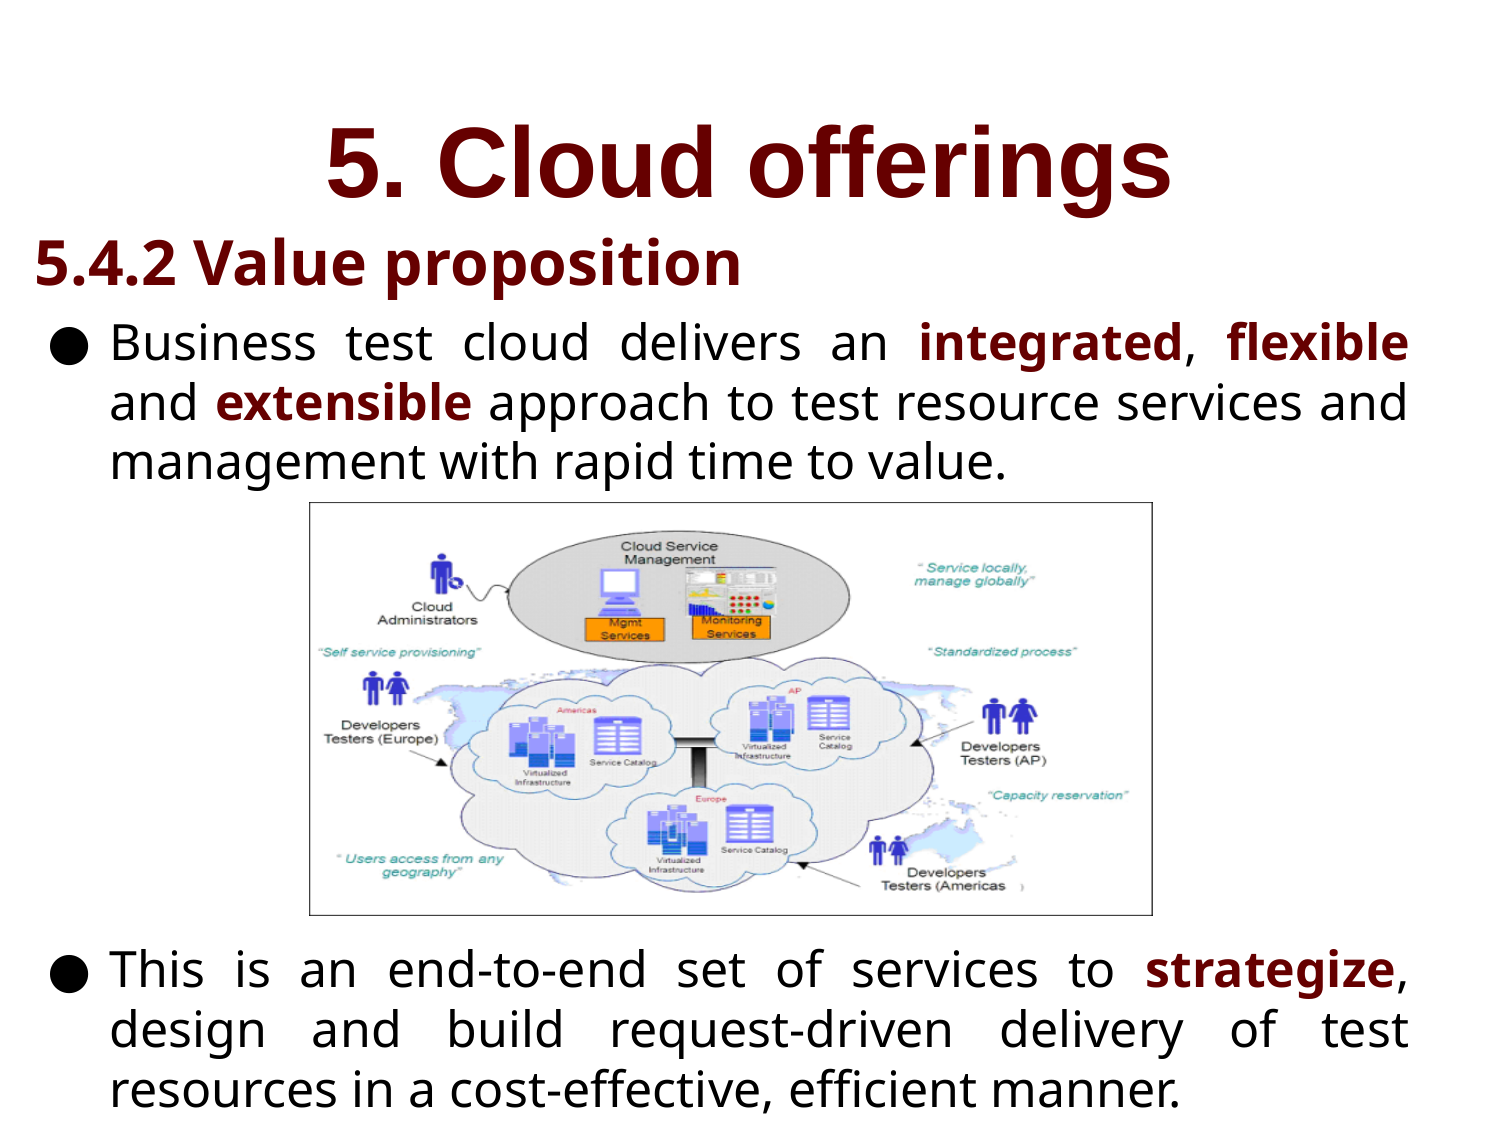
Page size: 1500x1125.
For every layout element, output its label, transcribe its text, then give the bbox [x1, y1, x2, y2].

picture [309, 502, 1154, 917]
list 5.4.2 Value proposition Business test cloud delivers an integrated, flexible and extensible approach to test resource services and management with rapid time to value. This is an end-to-end set of services to strategize, design and build request-driven delivery of test resources in a cost-effective, efficient manner. [19, 207, 1425, 1104]
title 5. Cloud offerings [75, 45, 1425, 207]
